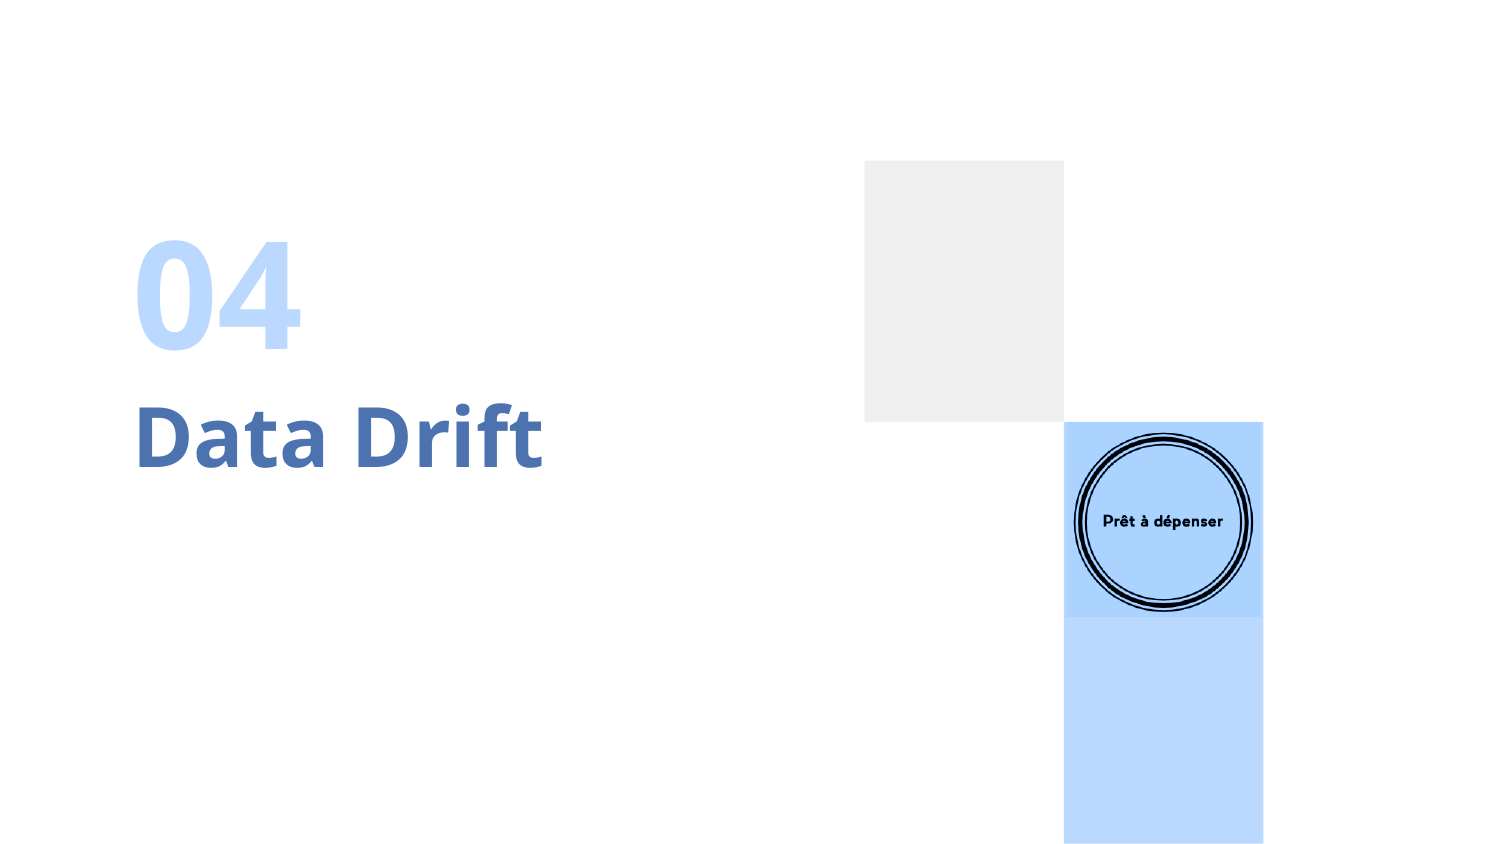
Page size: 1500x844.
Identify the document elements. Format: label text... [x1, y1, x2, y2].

picture [1066, 422, 1262, 617]
title Data Drift [117, 365, 850, 504]
title 04 [116, 207, 849, 395]
